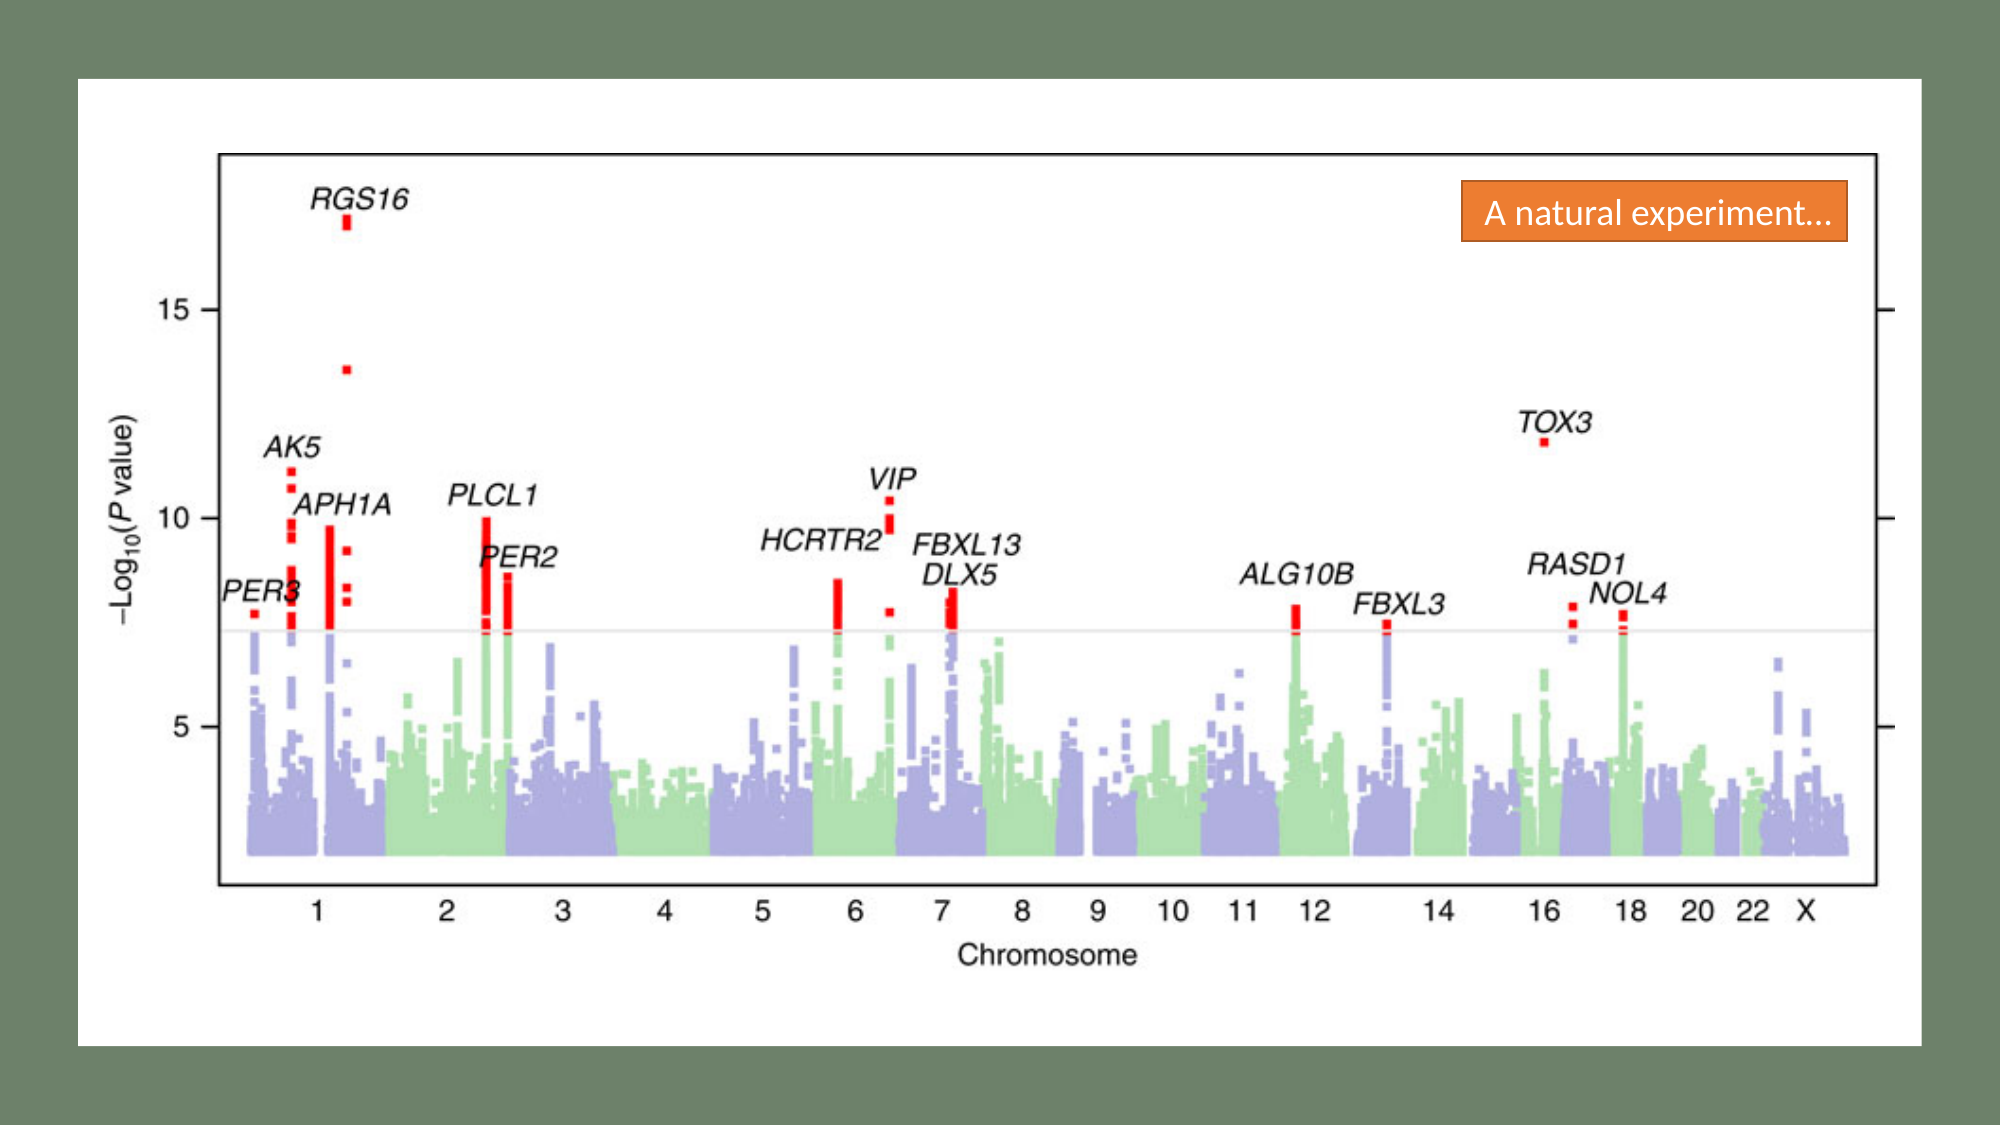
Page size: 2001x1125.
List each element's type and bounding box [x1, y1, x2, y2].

text_box [0, 0, 2000, 1125]
text_box [77, 78, 1923, 1047]
picture [105, 153, 1895, 972]
